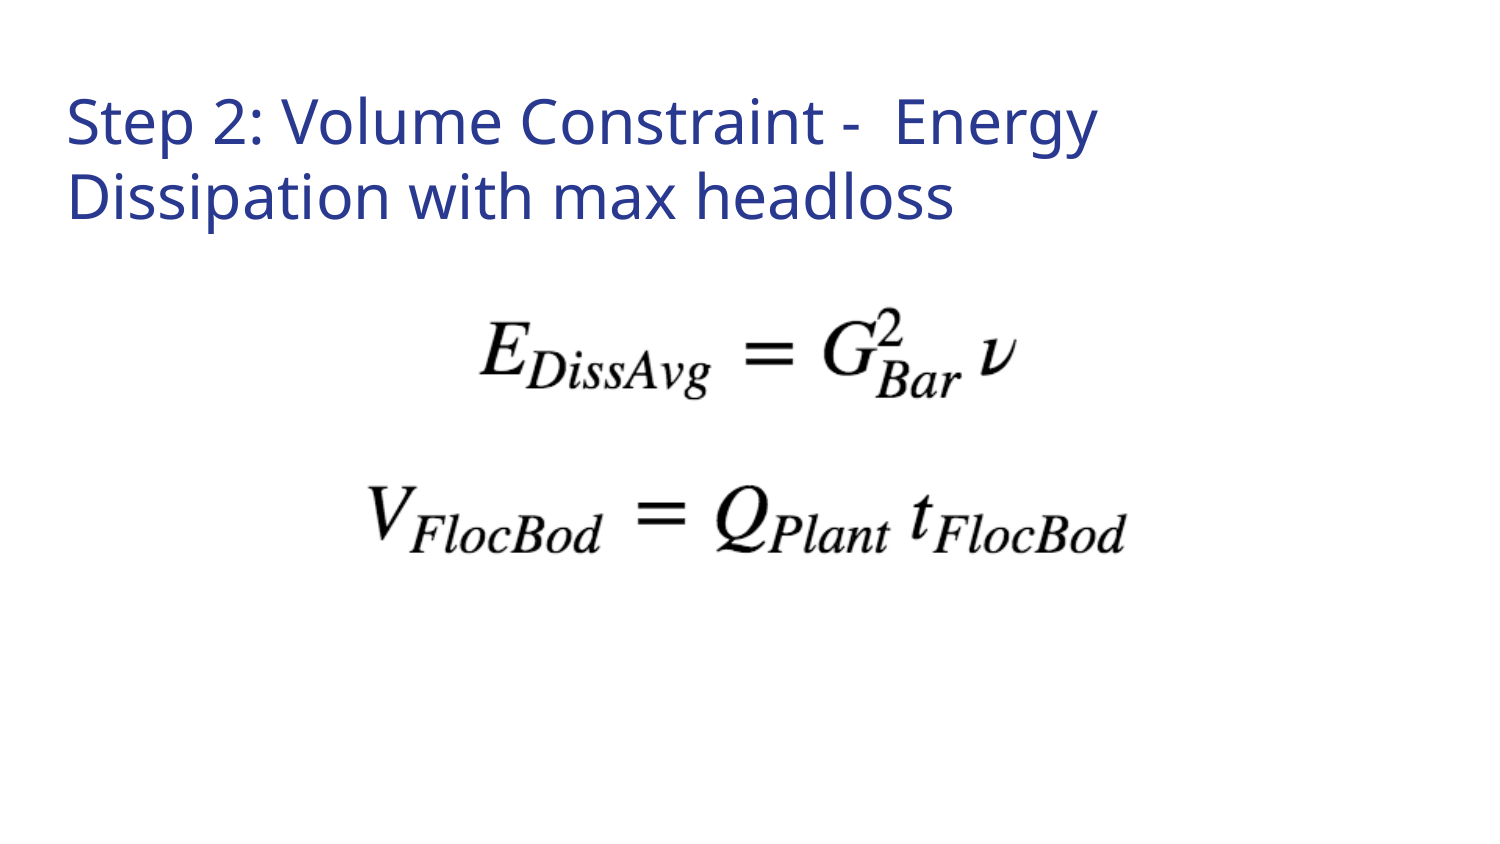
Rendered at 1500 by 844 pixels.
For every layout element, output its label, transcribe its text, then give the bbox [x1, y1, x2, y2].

title Step 2: Volume Constraint - Energy Dissipation with max headloss [51, 67, 1449, 167]
picture [227, 255, 1317, 589]
